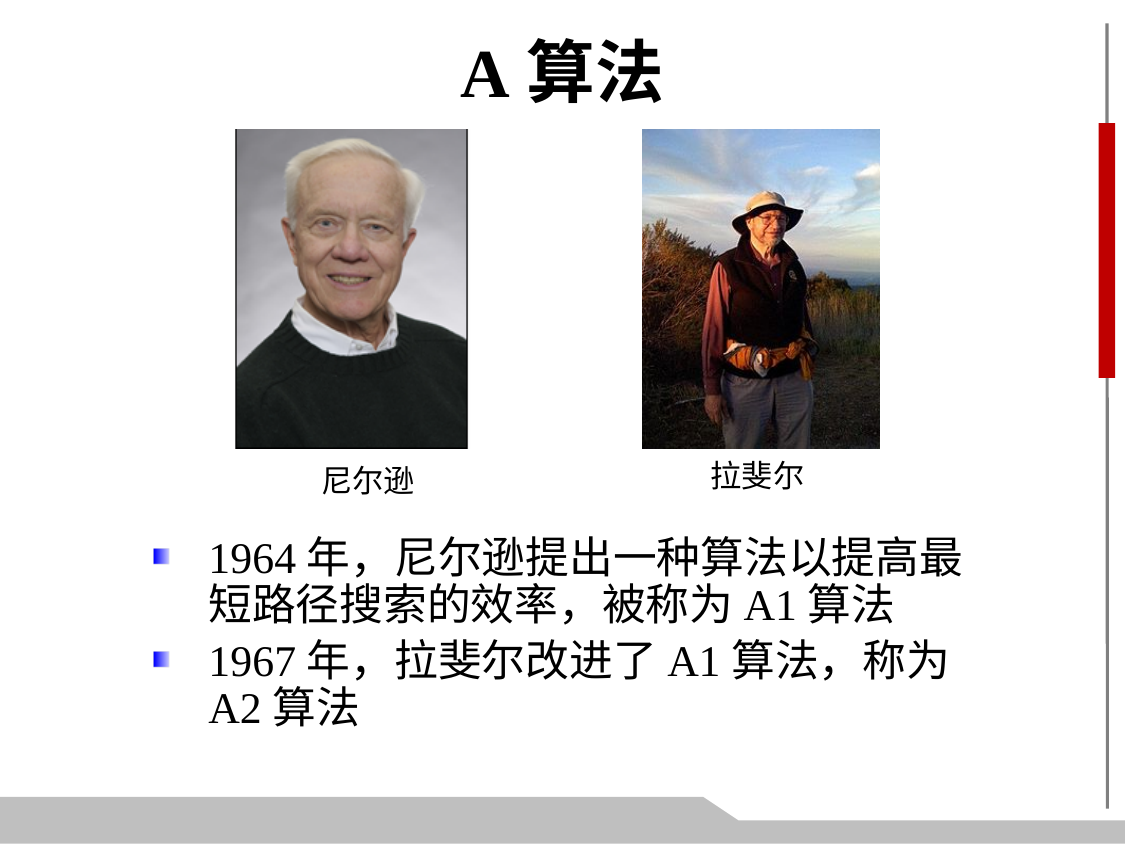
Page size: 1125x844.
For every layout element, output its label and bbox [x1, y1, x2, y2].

text_box [306, 454, 430, 507]
title [55, 0, 1069, 141]
picture [641, 129, 880, 449]
picture [152, 547, 171, 566]
text_box [695, 449, 820, 501]
picture [234, 129, 471, 449]
picture [152, 650, 171, 669]
text_box [137, 528, 987, 803]
